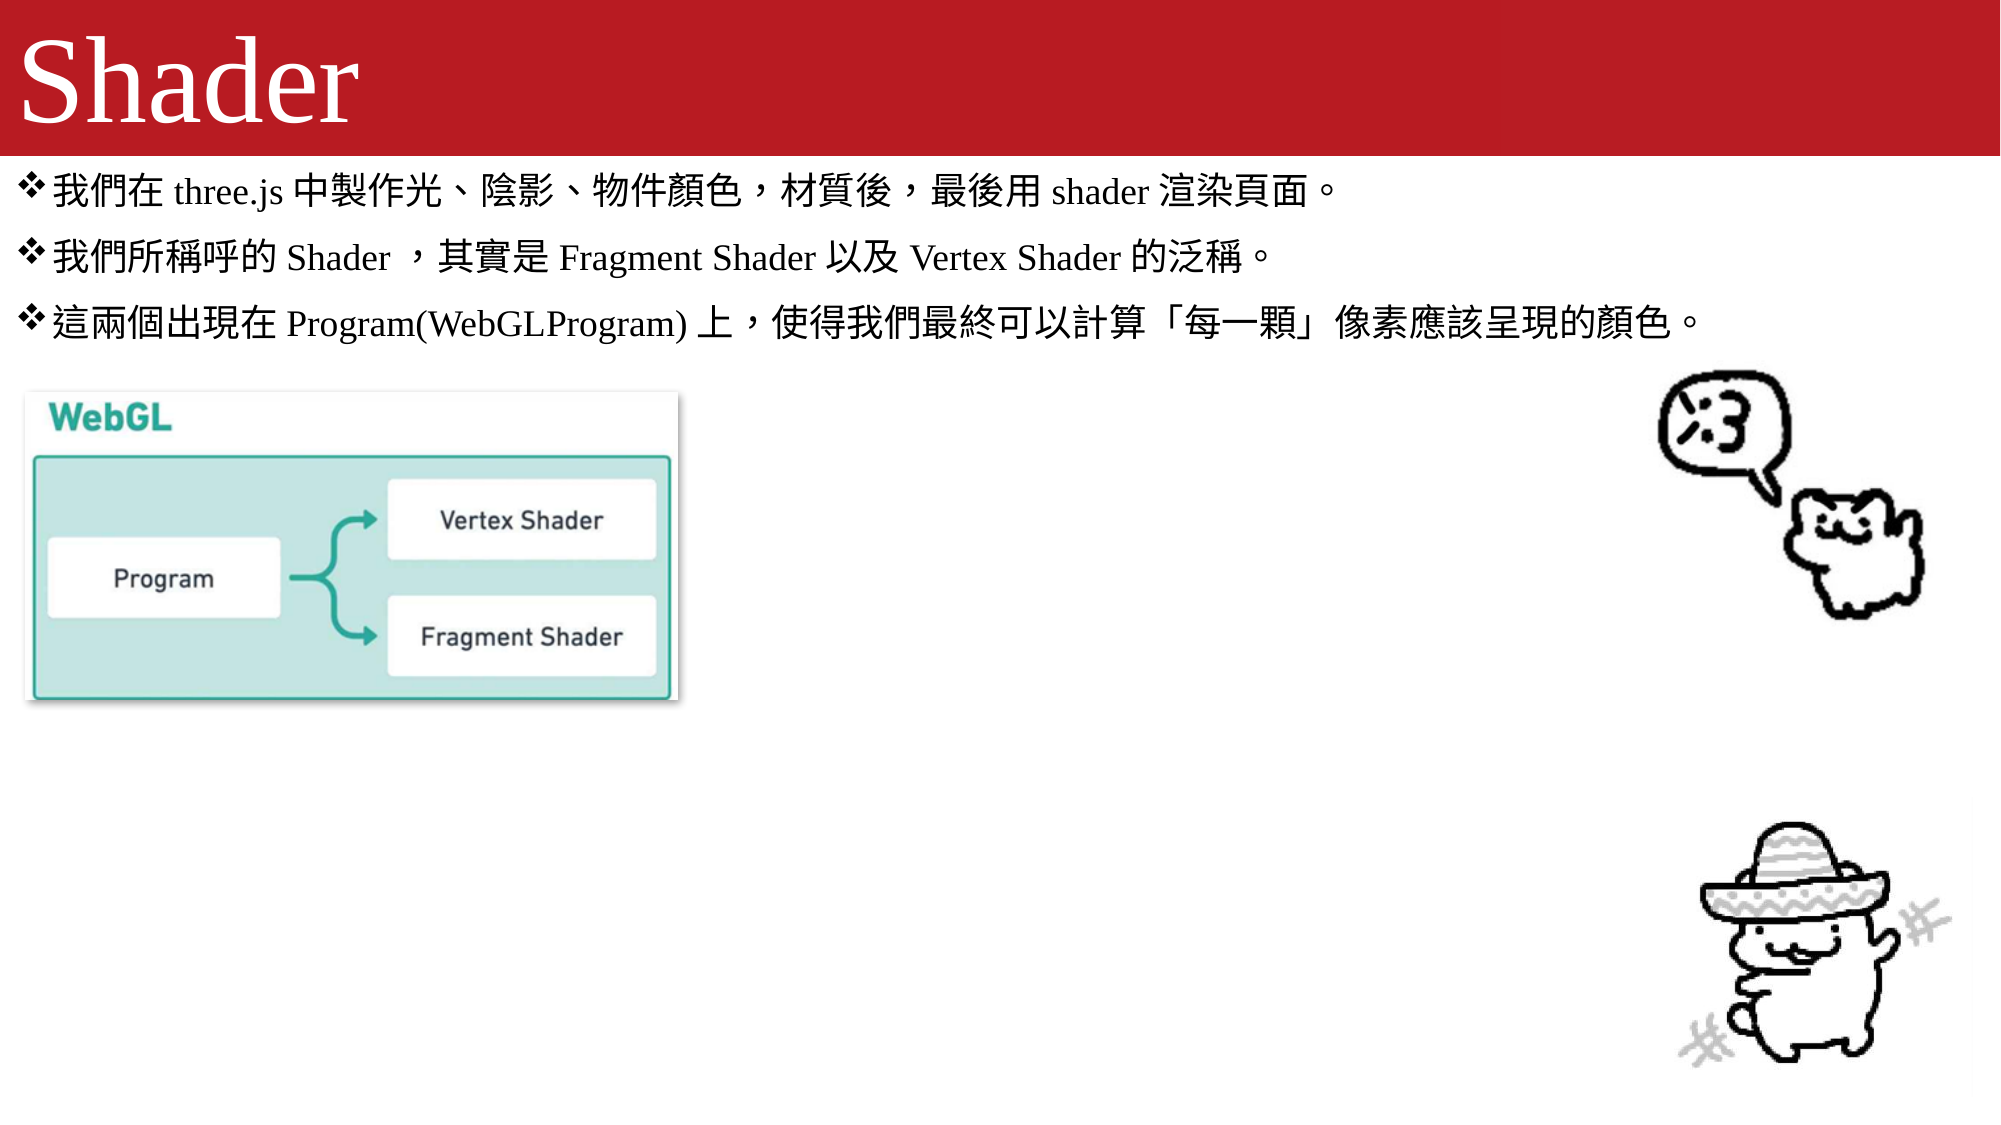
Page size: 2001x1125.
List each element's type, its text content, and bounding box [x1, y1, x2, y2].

picture [1638, 350, 1952, 640]
title Shader [1, 0, 1727, 156]
picture [25, 392, 678, 700]
list 我們在three.js中製作光、陰影、物件顏色，材質後，最後用shader渲染頁面。 我們所稱呼的Shader，其實是Fragment Shader以及Vertex Shader的泛稱。 這兩個出現在Program(WebGLProgram)上，使得我們最終可以計算「每一顆」像素應該呈現的顏色。 [0, 159, 1988, 987]
picture [1638, 797, 1973, 1097]
